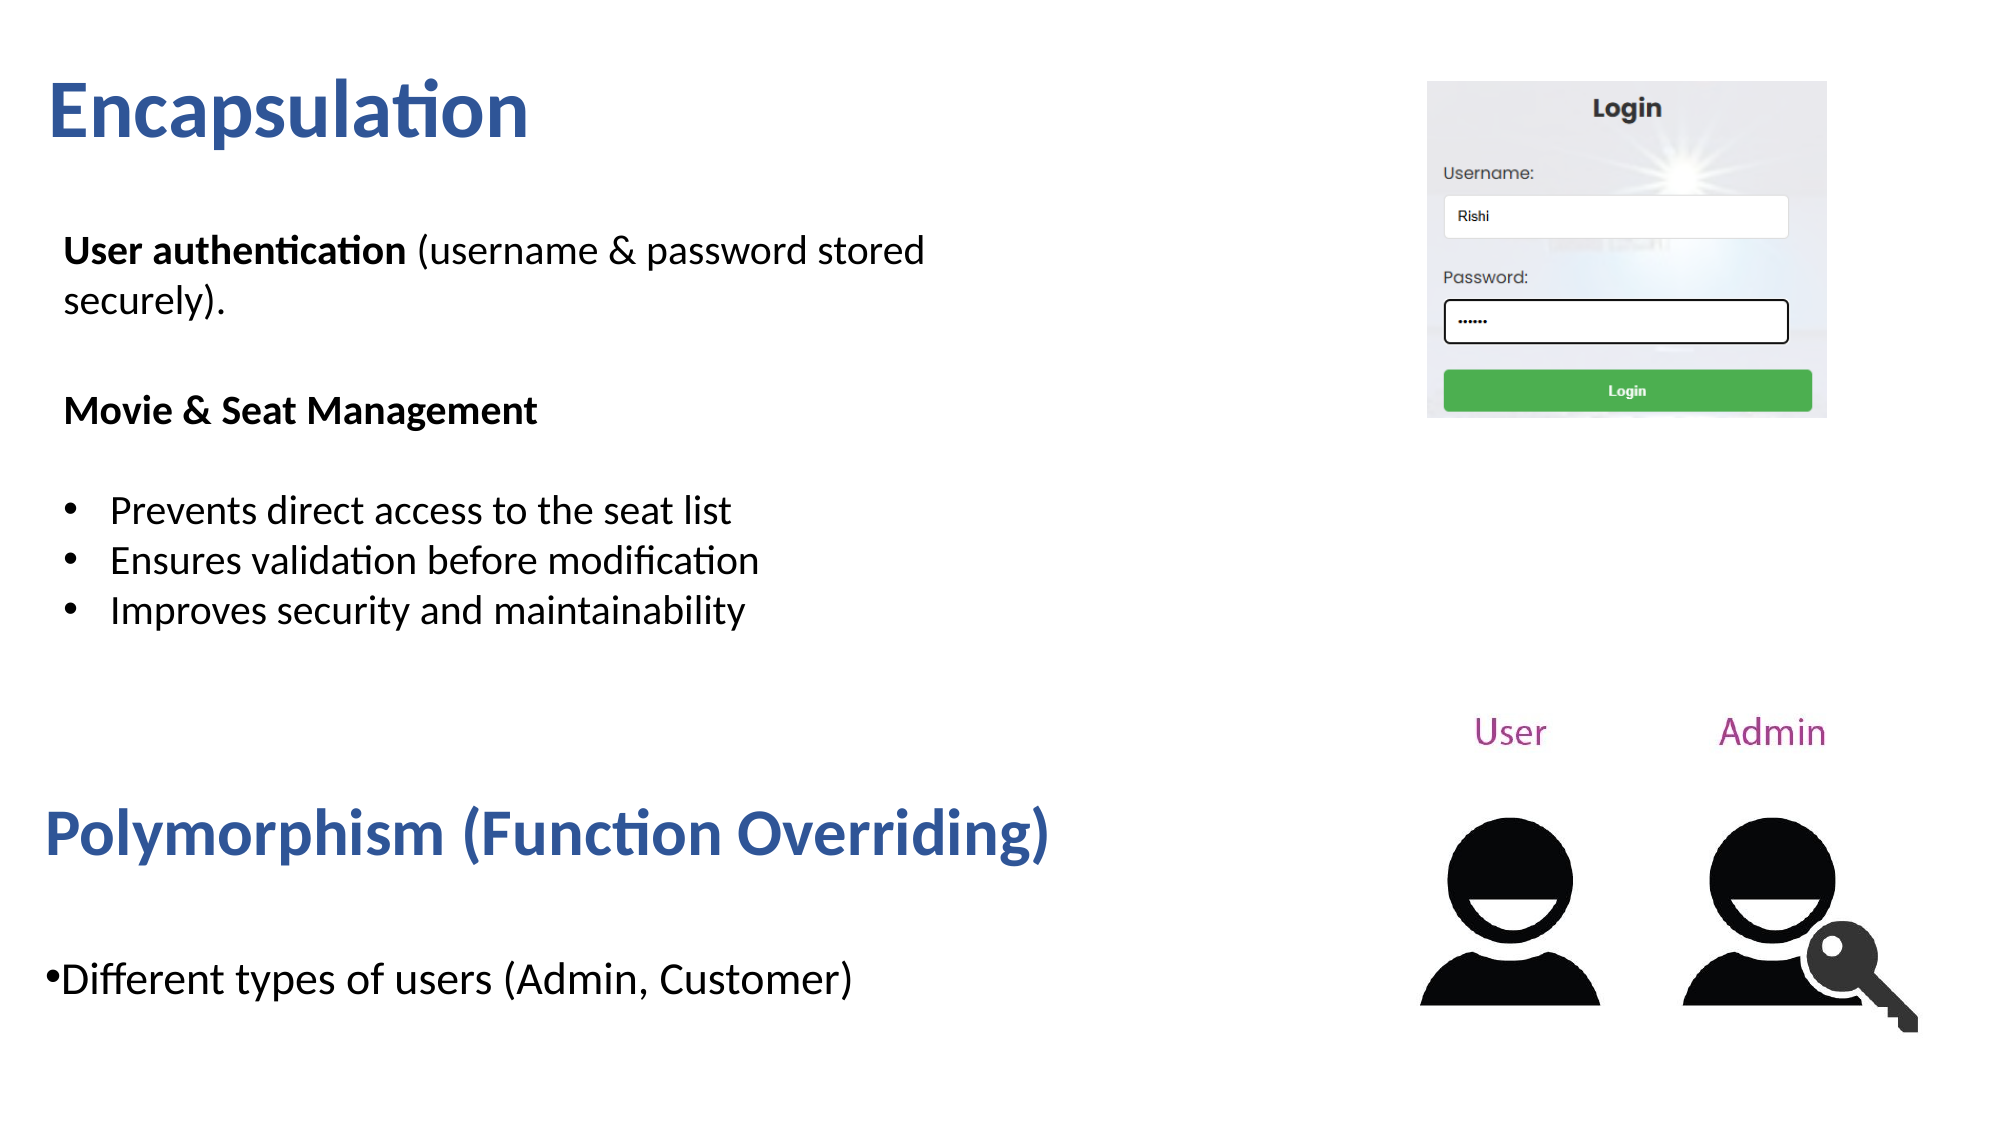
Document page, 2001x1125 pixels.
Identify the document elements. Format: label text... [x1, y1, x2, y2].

text_box Polymorphism (Function Overriding) Different types of users (Admin, Customer) [30, 710, 1291, 1056]
picture [1427, 81, 1828, 418]
text_box Encapsulation [33, 47, 546, 162]
picture [1357, 674, 1983, 1078]
text_box User authentication (username & password stored securely). Movie & Seat Management Prevents direct access to the seat list Ensures validation before modification Improves security and maintainability [48, 215, 1064, 641]
